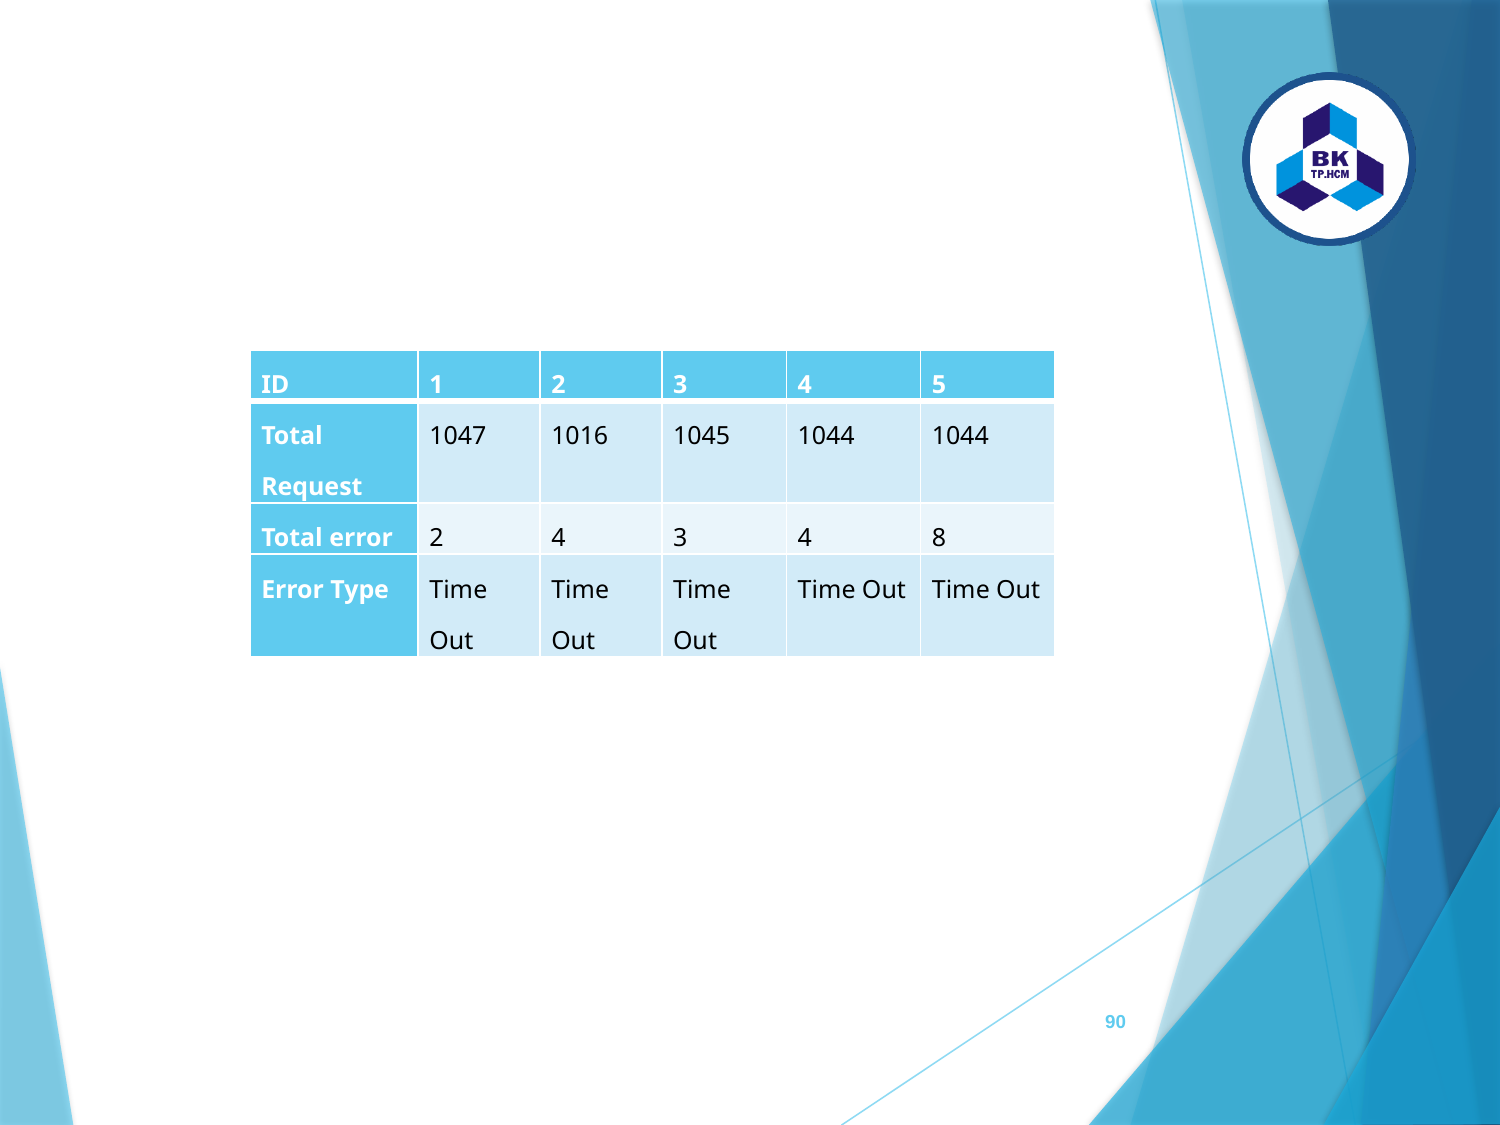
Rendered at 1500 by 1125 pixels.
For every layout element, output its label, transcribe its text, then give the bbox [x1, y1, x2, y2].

table_cell 3 [663, 504, 786, 553]
table_header 4 [787, 351, 920, 398]
slide_number 90 [1057, 991, 1142, 1051]
table_cell 2 [419, 504, 539, 553]
table_cell 8 [921, 504, 1054, 553]
table_header 1 [419, 351, 539, 398]
table_cell 1044 [787, 404, 920, 502]
table_cell Total error [251, 504, 417, 553]
table_cell Time Out [663, 555, 786, 656]
table_cell 4 [541, 504, 661, 553]
table_header ID [251, 351, 417, 398]
table_header 5 [921, 351, 1054, 398]
table_header 3 [663, 351, 786, 398]
table_cell 4 [787, 504, 920, 553]
table_header 2 [541, 351, 661, 398]
table_cell 1044 [921, 404, 1054, 502]
table_cell 1047 [419, 404, 539, 502]
table_cell 1045 [663, 404, 786, 502]
table_cell Time Out [787, 555, 920, 656]
table_cell Total Request [251, 404, 417, 502]
picture [1242, 72, 1416, 246]
table_cell Time Out [419, 555, 539, 656]
table_cell 1016 [541, 404, 661, 502]
table_cell Time Out [541, 555, 661, 656]
table_cell Time Out [921, 555, 1054, 656]
table_cell Error Type [251, 555, 417, 656]
